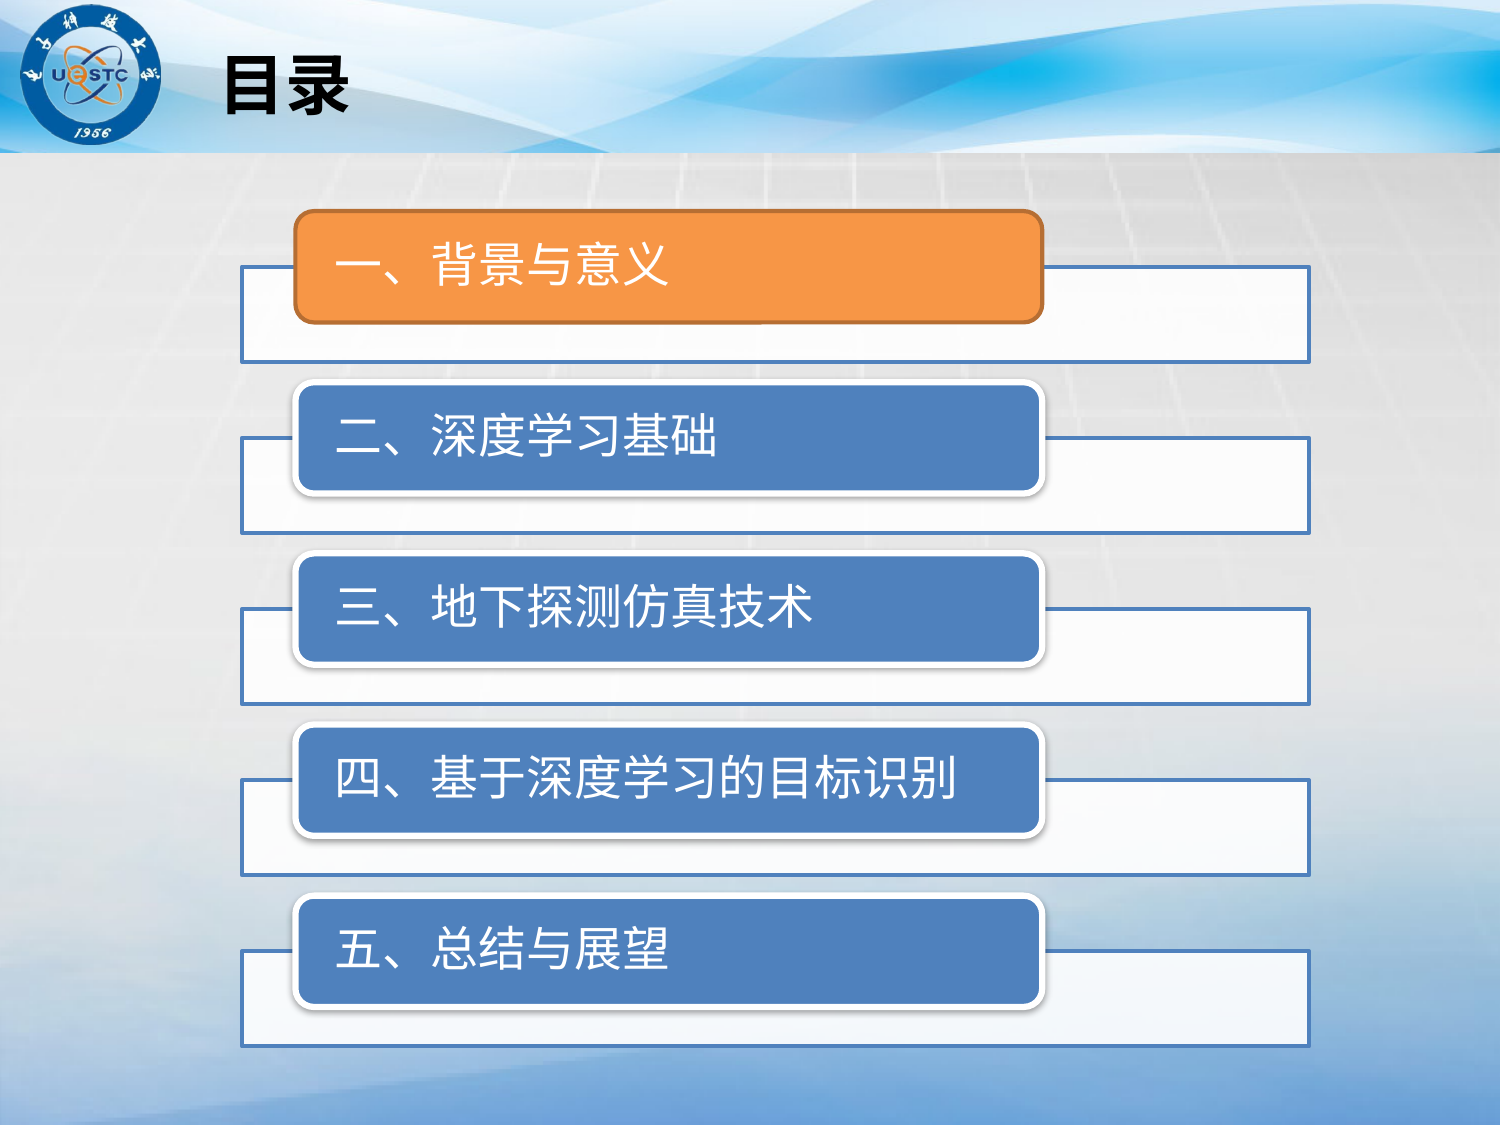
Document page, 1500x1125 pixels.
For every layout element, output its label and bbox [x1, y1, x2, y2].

text_box [241, 207, 1310, 1050]
picture [0, 0, 1500, 1125]
